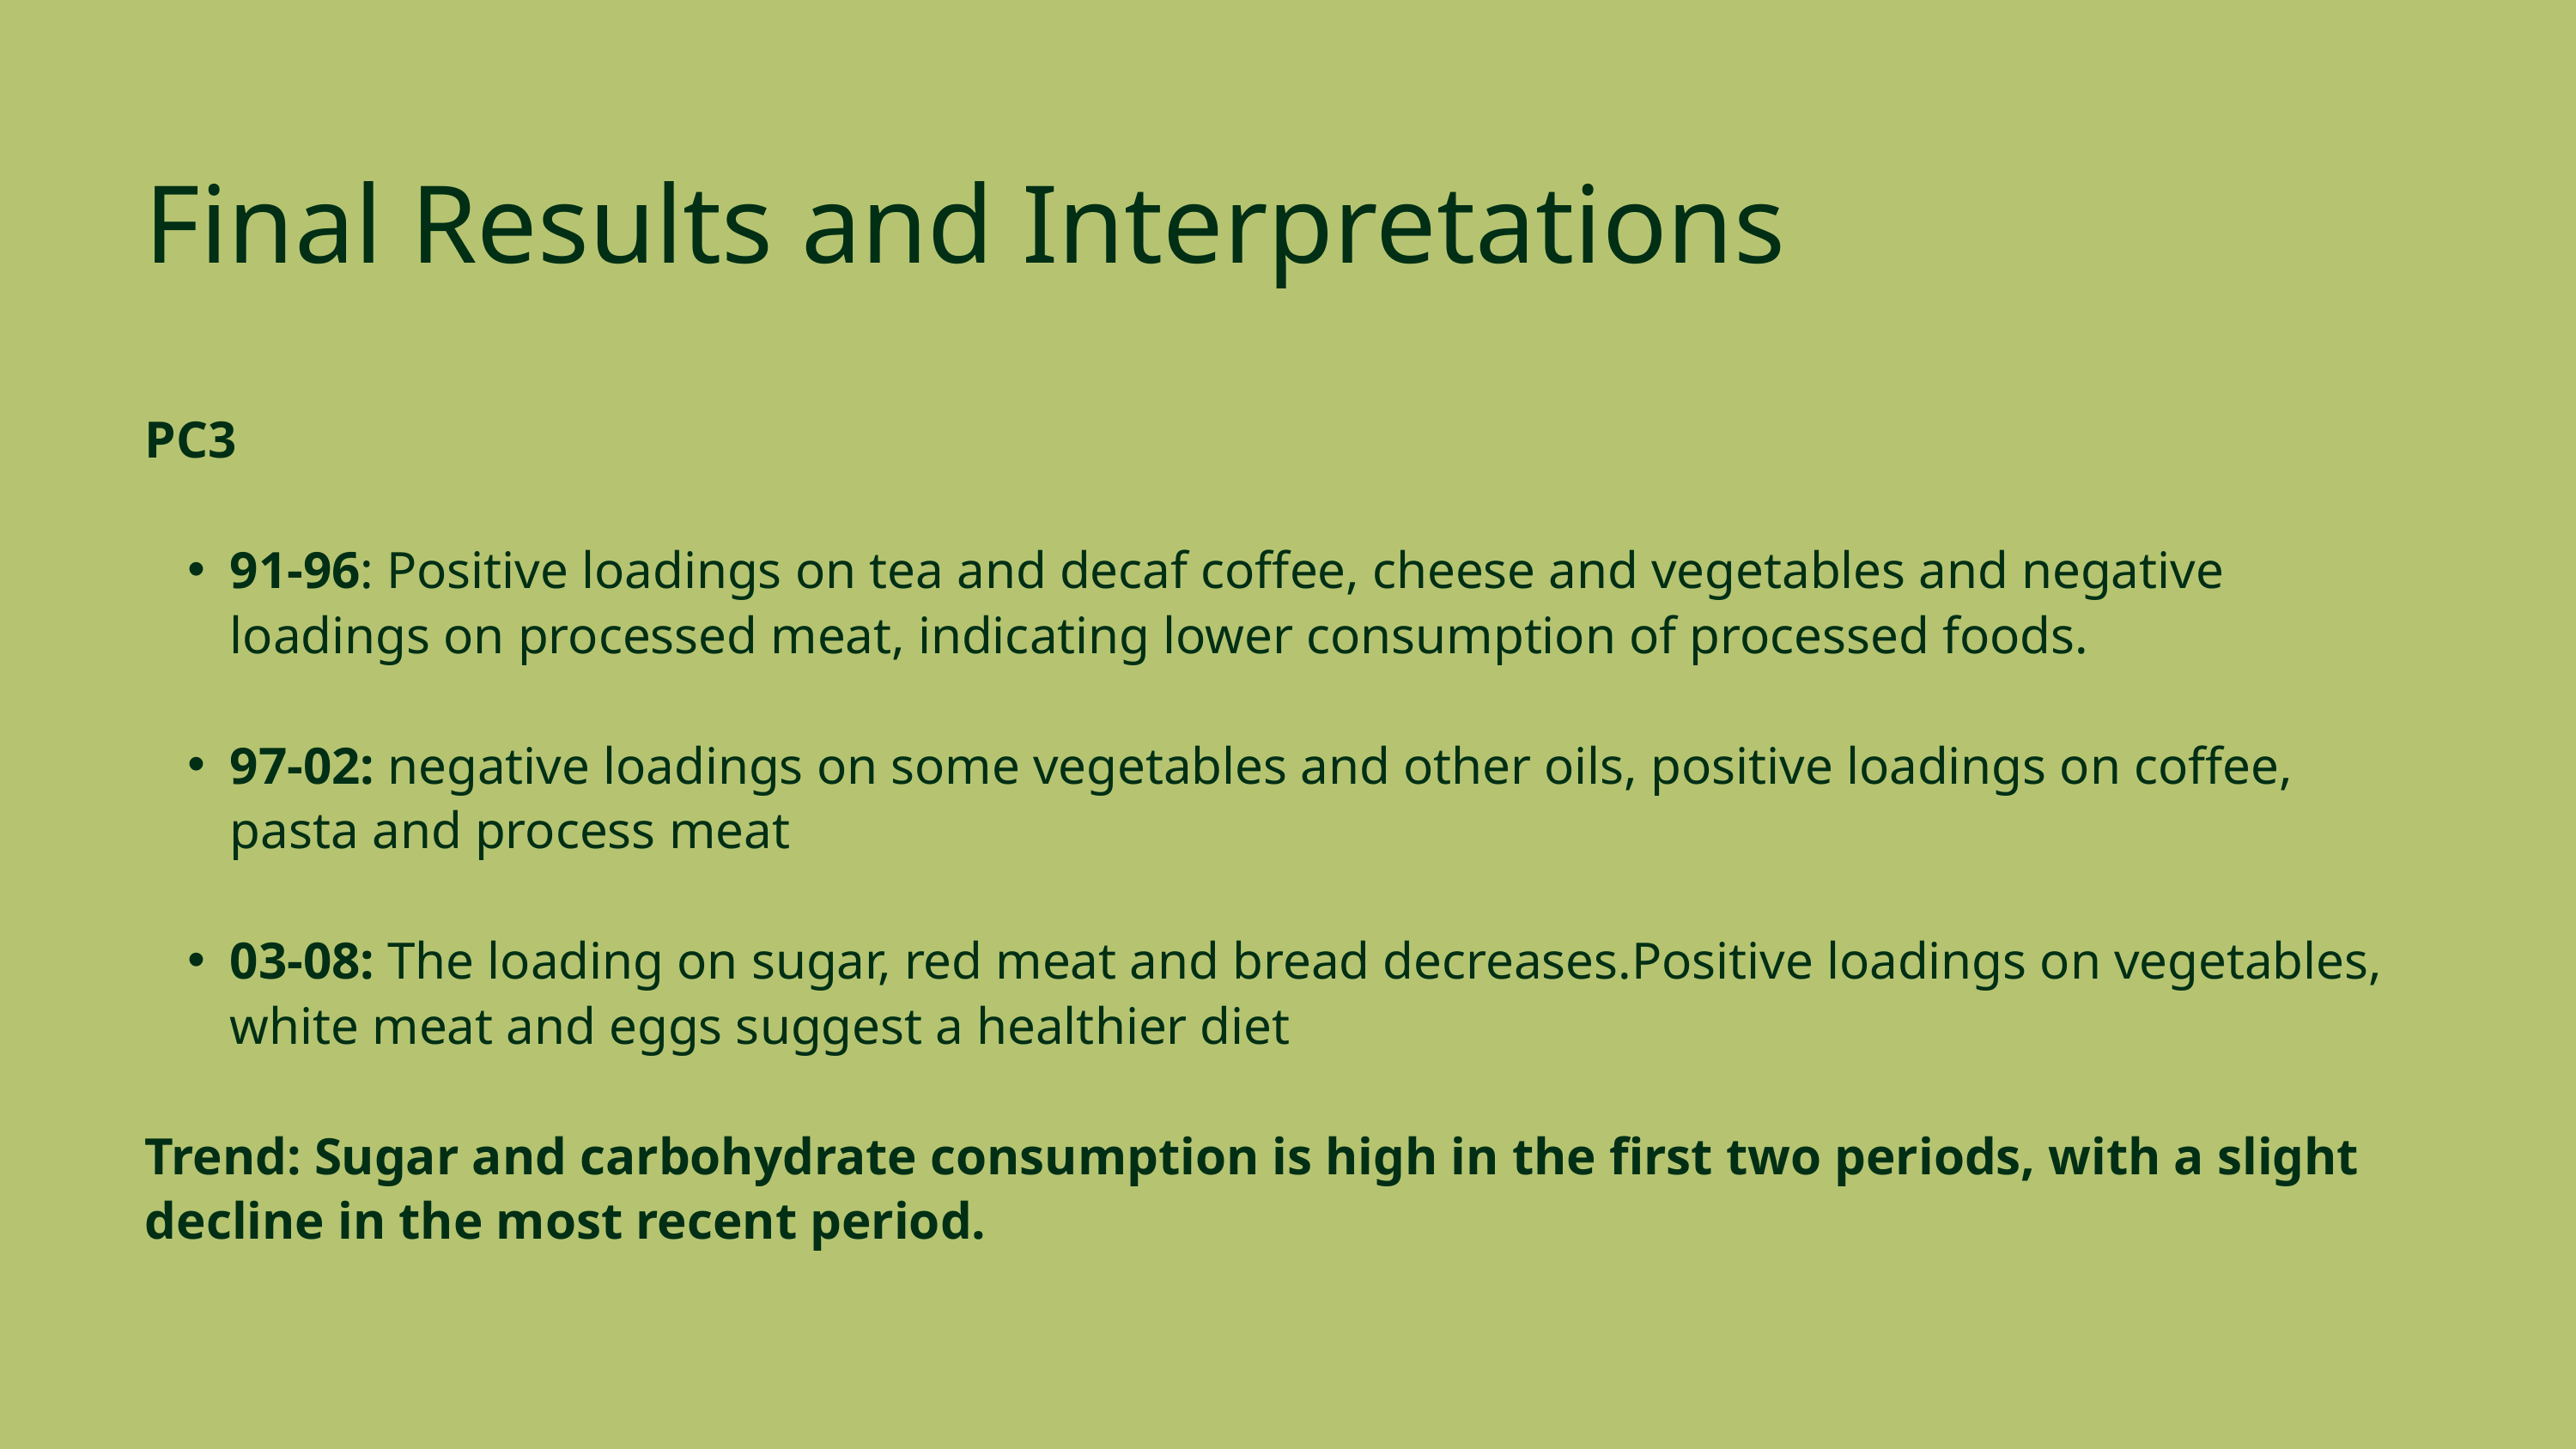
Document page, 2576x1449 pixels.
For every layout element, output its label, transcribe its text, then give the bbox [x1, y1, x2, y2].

text_box PC3 91-96: Positive loadings on tea and decaf coffee, cheese and vegetables and negative loadings on processed meat, indicating lower consumption of processed foods. 97-02: negative loadings on some vegetables and other oils, positive loadings on coffee, pasta and process meat 03-08: The loading on sugar, red meat and bread decreases.Positive loadings on vegetables, white meat and eggs suggest a healthier diet Trend: Sugar and carbohydrate consumption is high in the first two periods, with a slight decline in the most recent period. [144, 403, 2432, 1315]
text_box Final Results and Interpretations [144, 155, 2464, 285]
